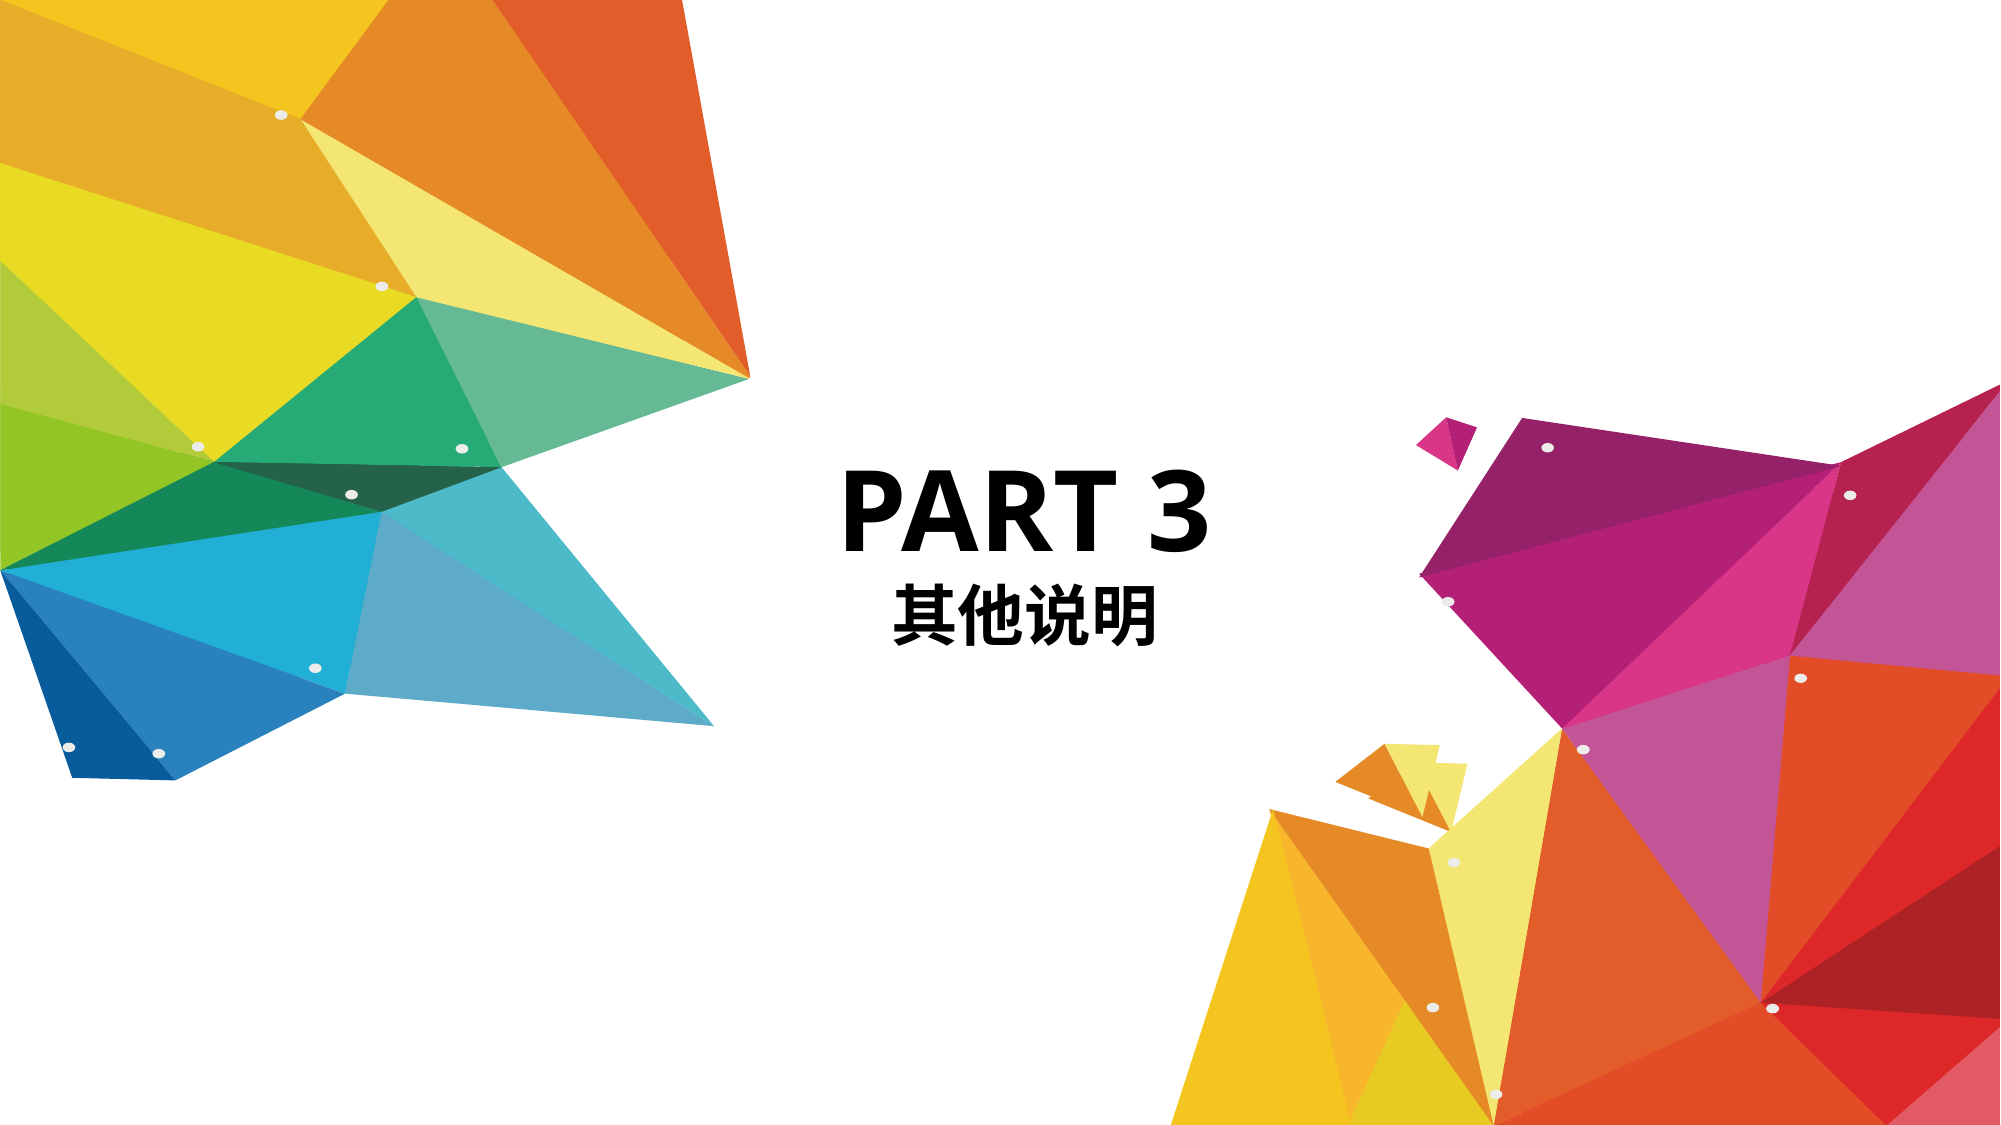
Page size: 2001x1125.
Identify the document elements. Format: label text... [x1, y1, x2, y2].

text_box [0, 14, 766, 766]
text_box PART 3 其他说明 [770, 431, 1211, 662]
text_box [1216, 333, 1963, 1125]
